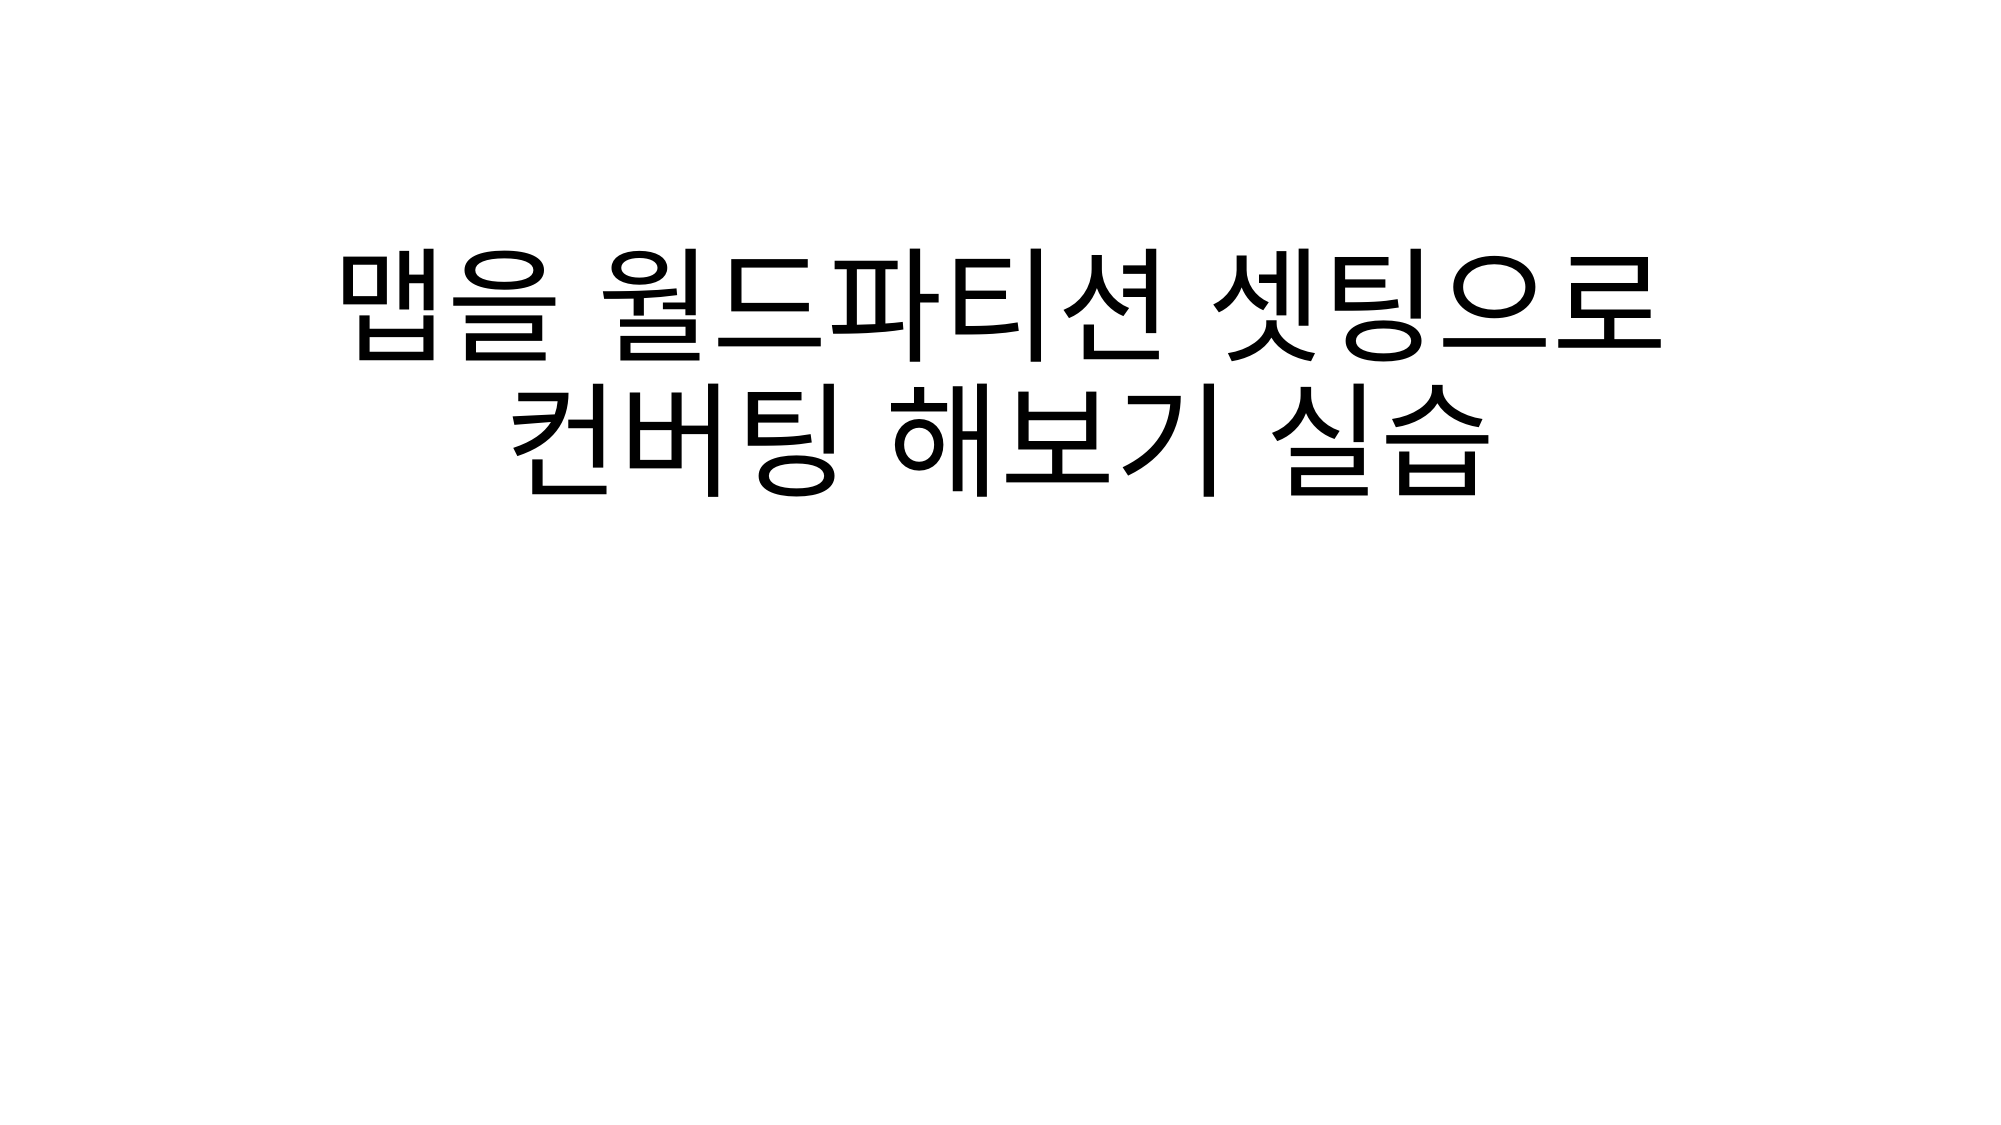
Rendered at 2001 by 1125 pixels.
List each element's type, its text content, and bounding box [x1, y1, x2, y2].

title 맵을 월드파티션 셋팅으로 컨버팅 해보기 실습 [249, 184, 1750, 576]
